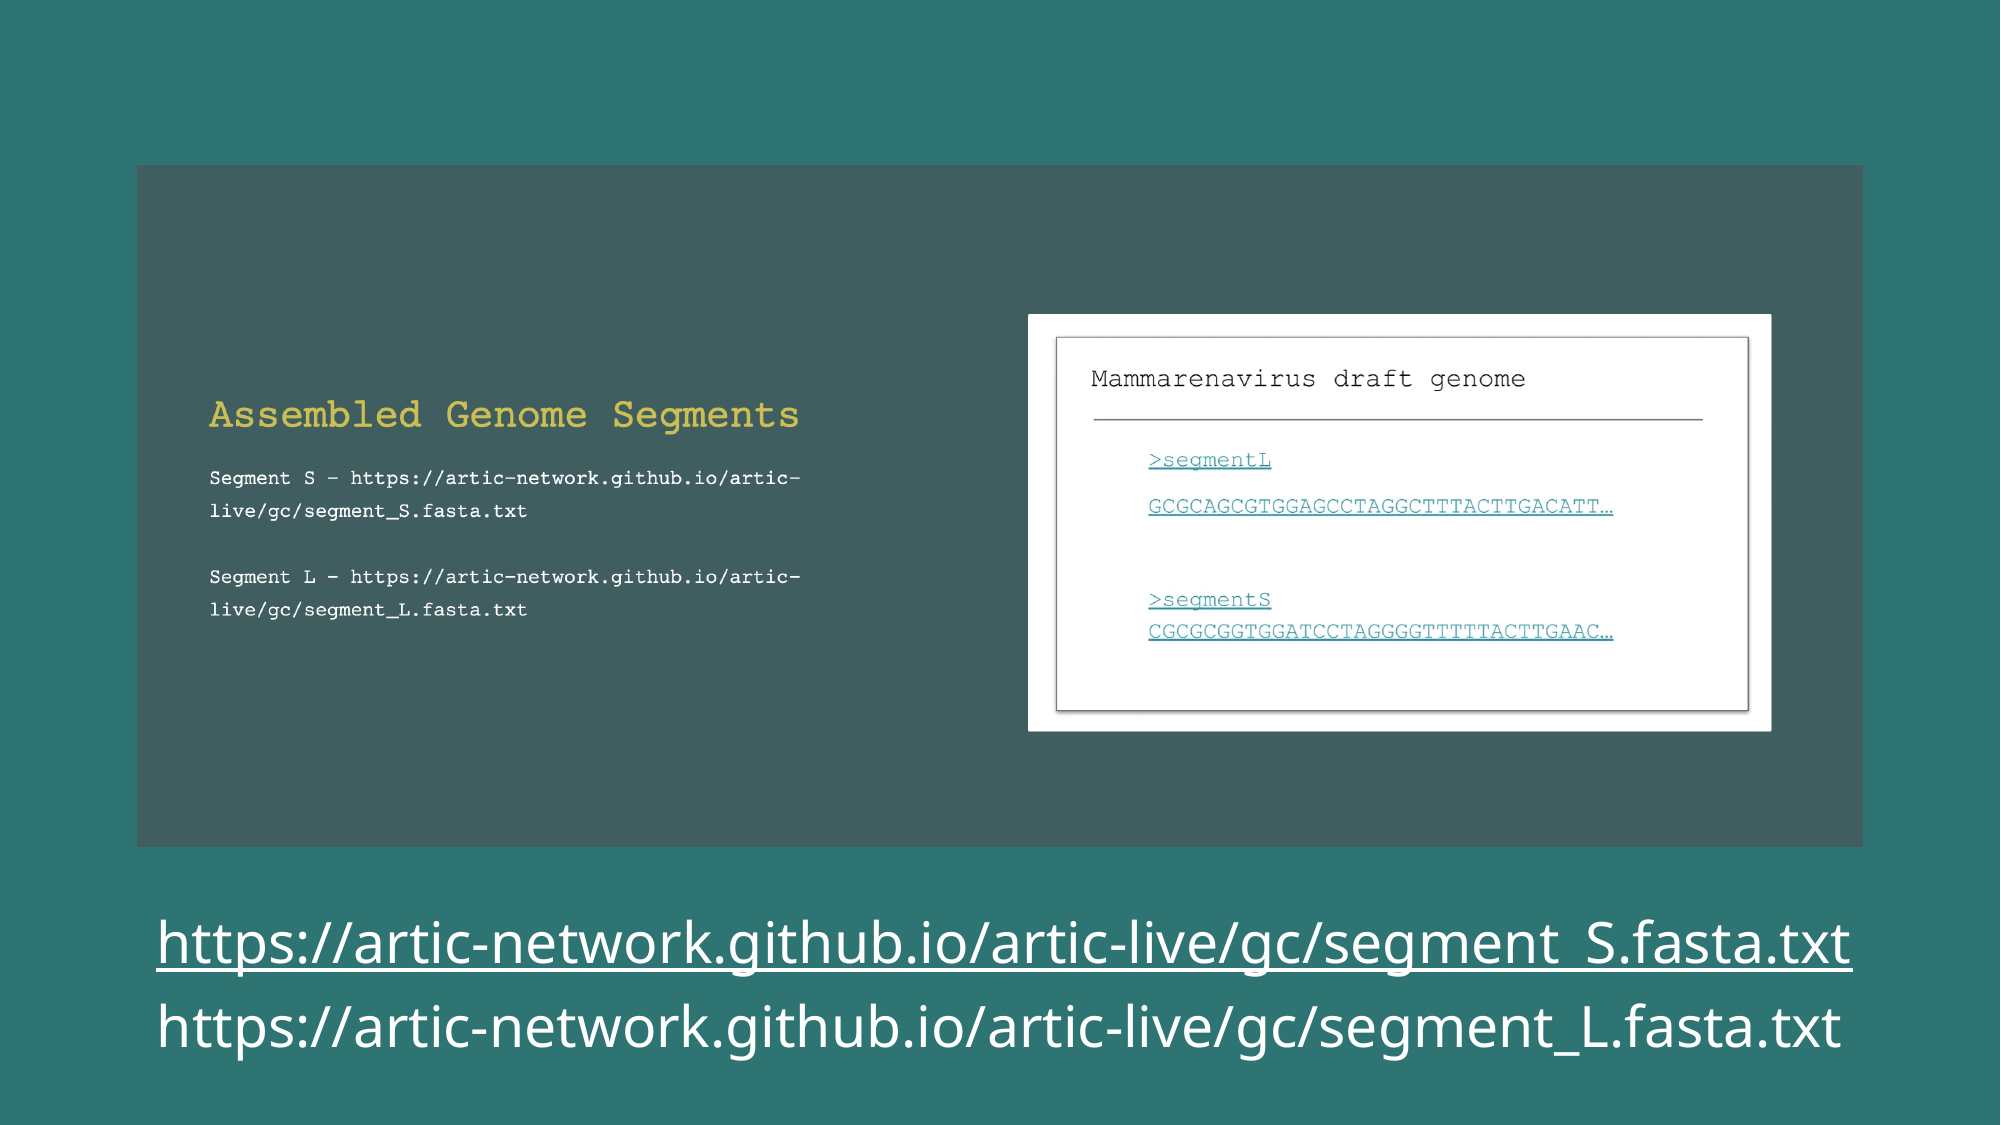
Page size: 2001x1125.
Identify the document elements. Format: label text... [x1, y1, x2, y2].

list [137, 165, 1863, 847]
text_box https://artic-network.github.io/artic-live/gc/segment_S.fasta.txt https://artic-network.github.io/artic-live/gc/segment_L.fasta.txt [137, 899, 1863, 1088]
